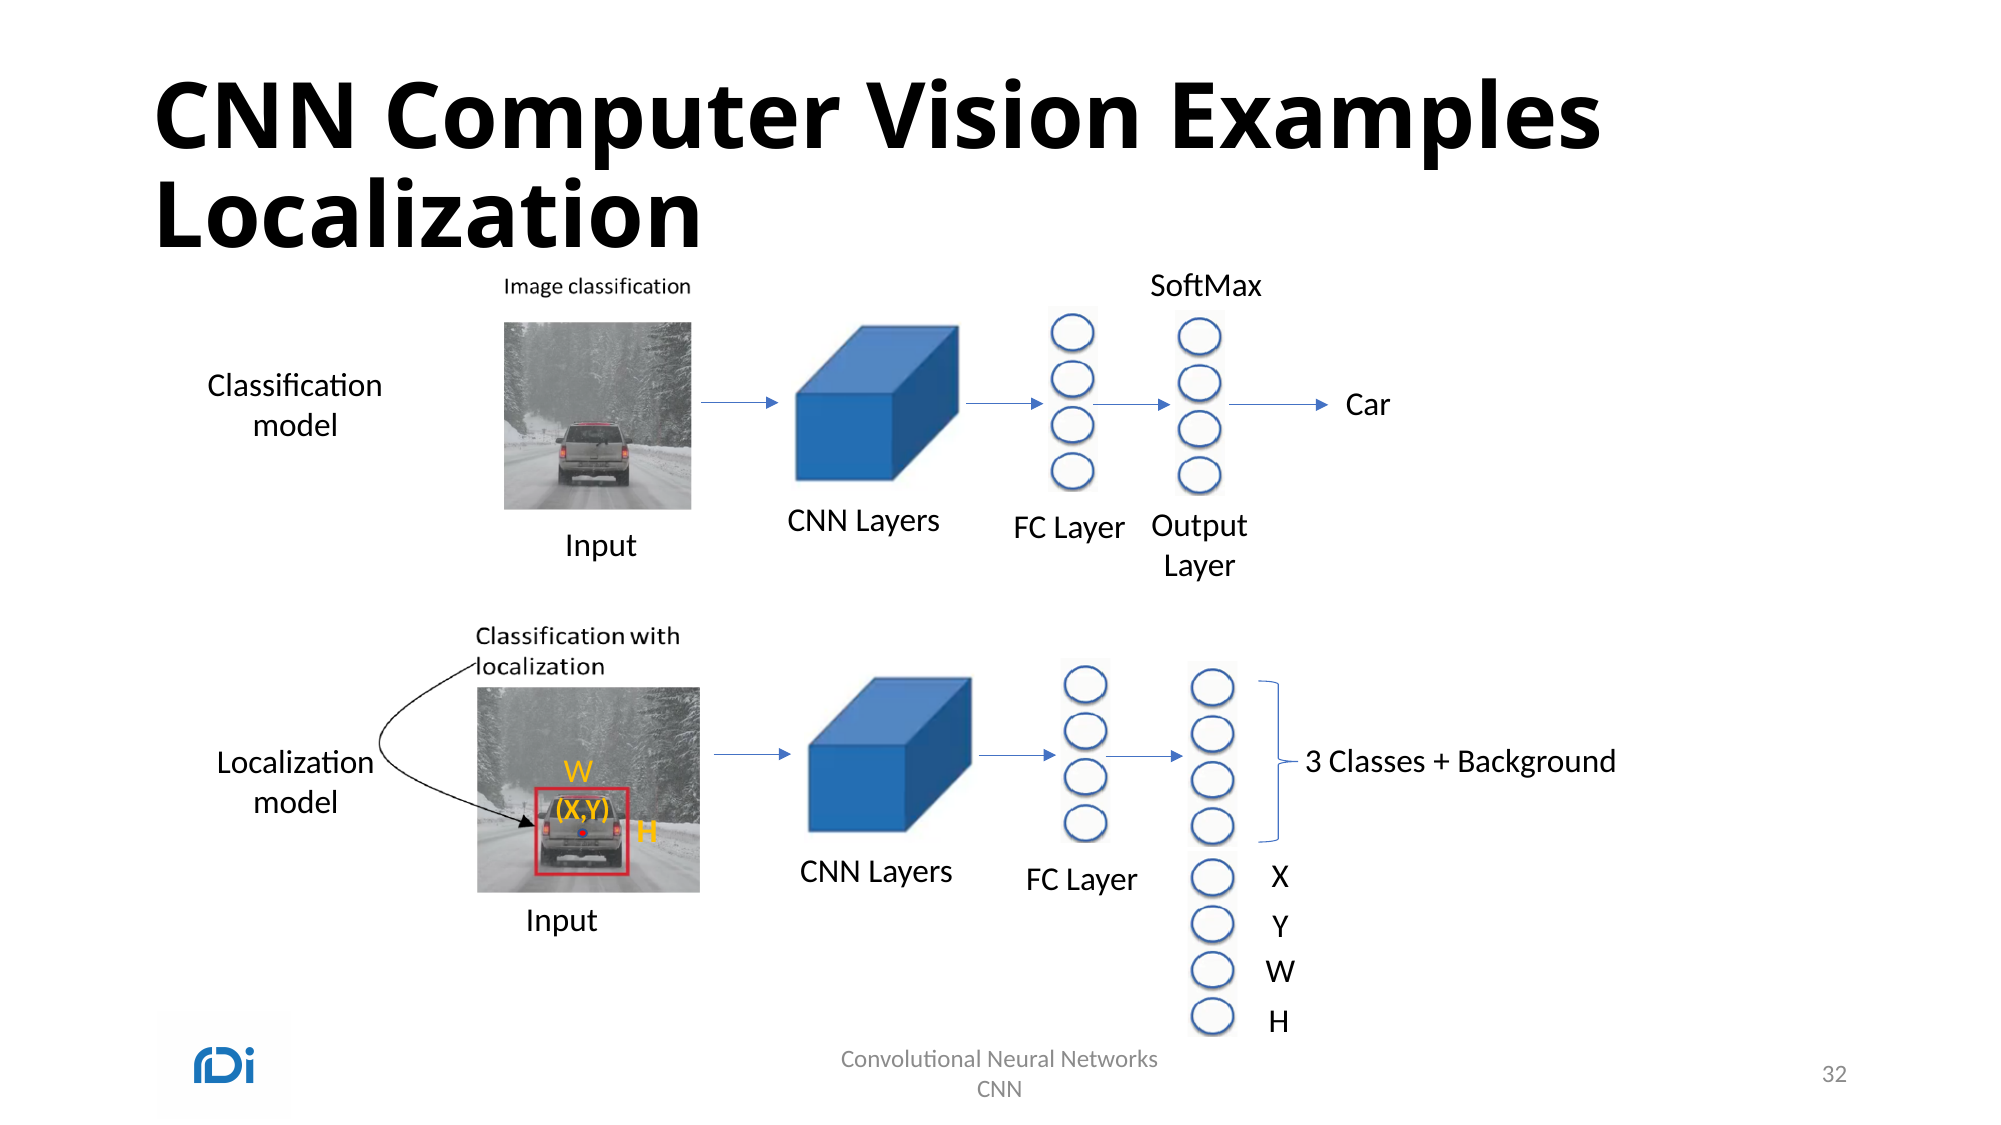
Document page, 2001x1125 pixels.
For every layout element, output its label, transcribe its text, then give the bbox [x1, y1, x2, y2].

text_box FC Layer [984, 498, 1155, 553]
picture [1048, 306, 1098, 492]
picture [1187, 661, 1238, 847]
picture [804, 668, 985, 843]
text_box Car [1301, 374, 1436, 430]
picture [495, 262, 708, 513]
text_box CNN Layers [764, 842, 989, 897]
picture [791, 317, 972, 491]
text_box [1258, 680, 1284, 843]
text_box Classification model [189, 355, 402, 451]
text_box CNN Layers [751, 490, 976, 546]
text_box SoftMax [1098, 255, 1315, 311]
text_box Y [1238, 896, 1347, 942]
footer Convolutional Neural Networks CNN [662, 1042, 1338, 1103]
text_box 3 Classes + Background [1284, 731, 1638, 786]
text_box W [1238, 942, 1347, 997]
picture [1060, 658, 1111, 843]
text_box H [1212, 991, 1346, 1047]
slide_number 32 [1412, 1042, 1863, 1103]
picture [157, 1011, 291, 1119]
picture [374, 621, 711, 897]
picture [1187, 851, 1238, 1037]
text_box Output Layer [1101, 495, 1299, 591]
title CNN Computer Vision Examples Localization [137, 59, 1863, 278]
picture [1175, 310, 1225, 496]
text_box Localization model [190, 733, 374, 828]
text_box Input [495, 897, 629, 946]
text_box FC Layer [997, 849, 1168, 905]
text_box Input [534, 515, 668, 571]
text_box X [1213, 846, 1347, 896]
